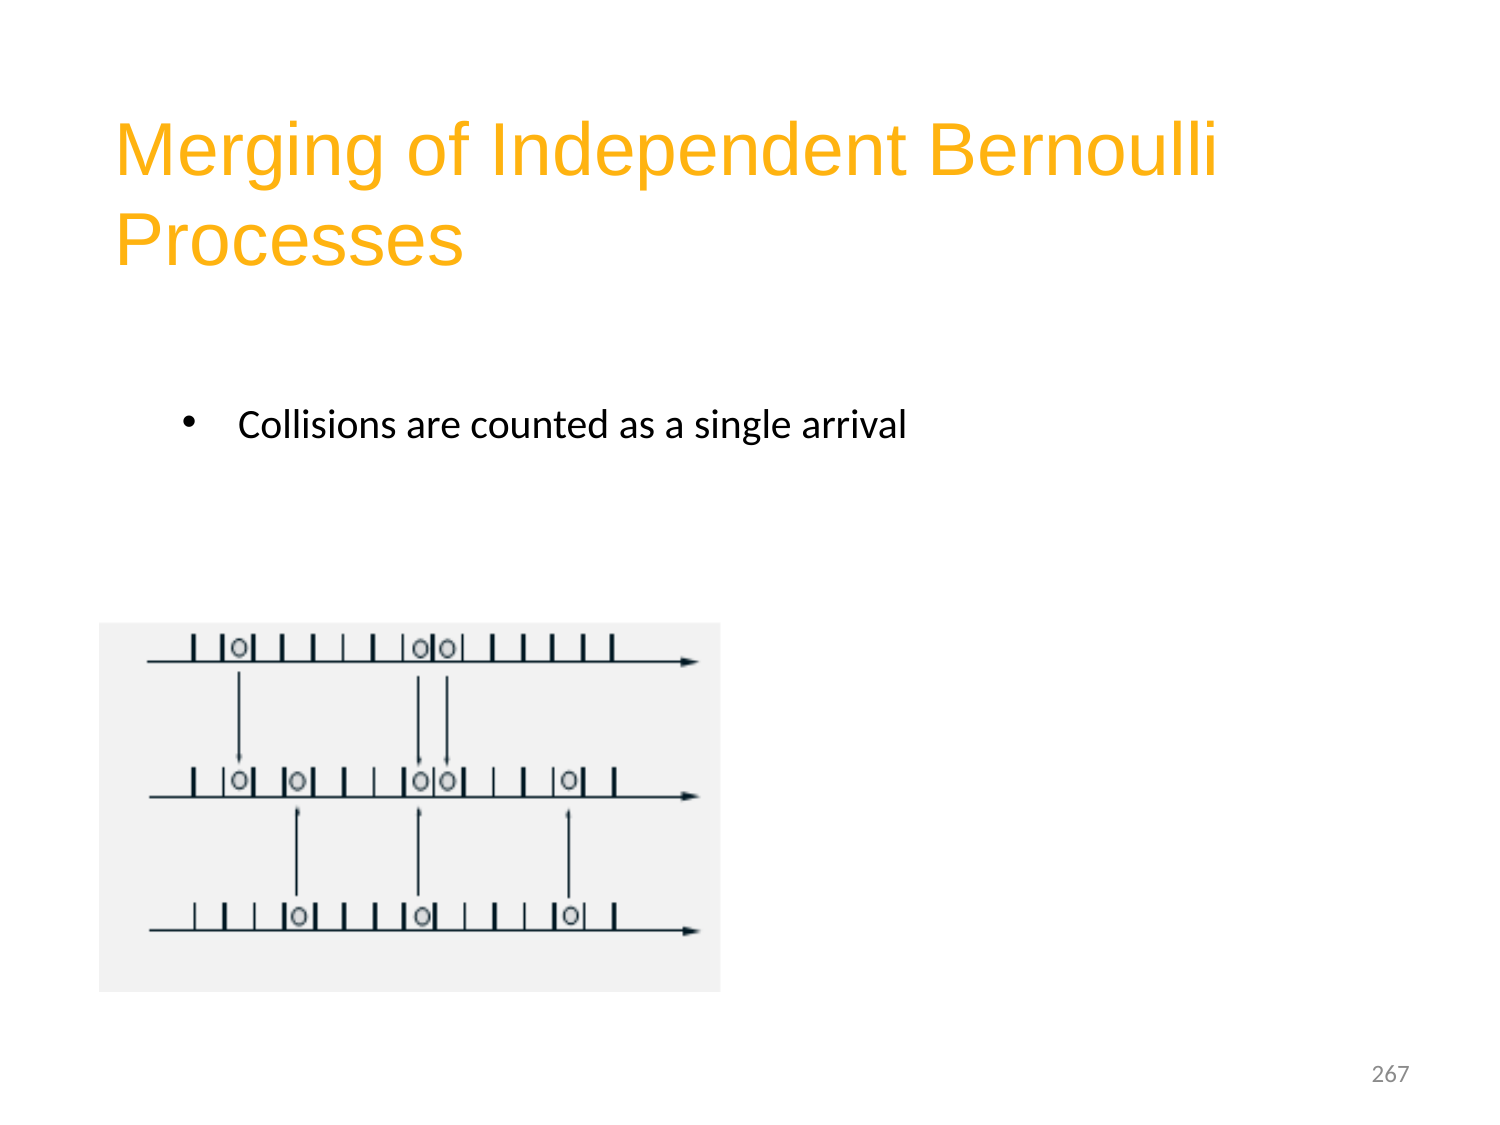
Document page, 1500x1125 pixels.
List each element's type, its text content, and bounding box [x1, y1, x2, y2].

text_box Collisions are counted as a single arrival [167, 389, 923, 454]
picture [99, 599, 826, 992]
slide_number 267 [1074, 1042, 1425, 1103]
title Merging of Independent Bernoulli Processes [99, 7, 1375, 374]
